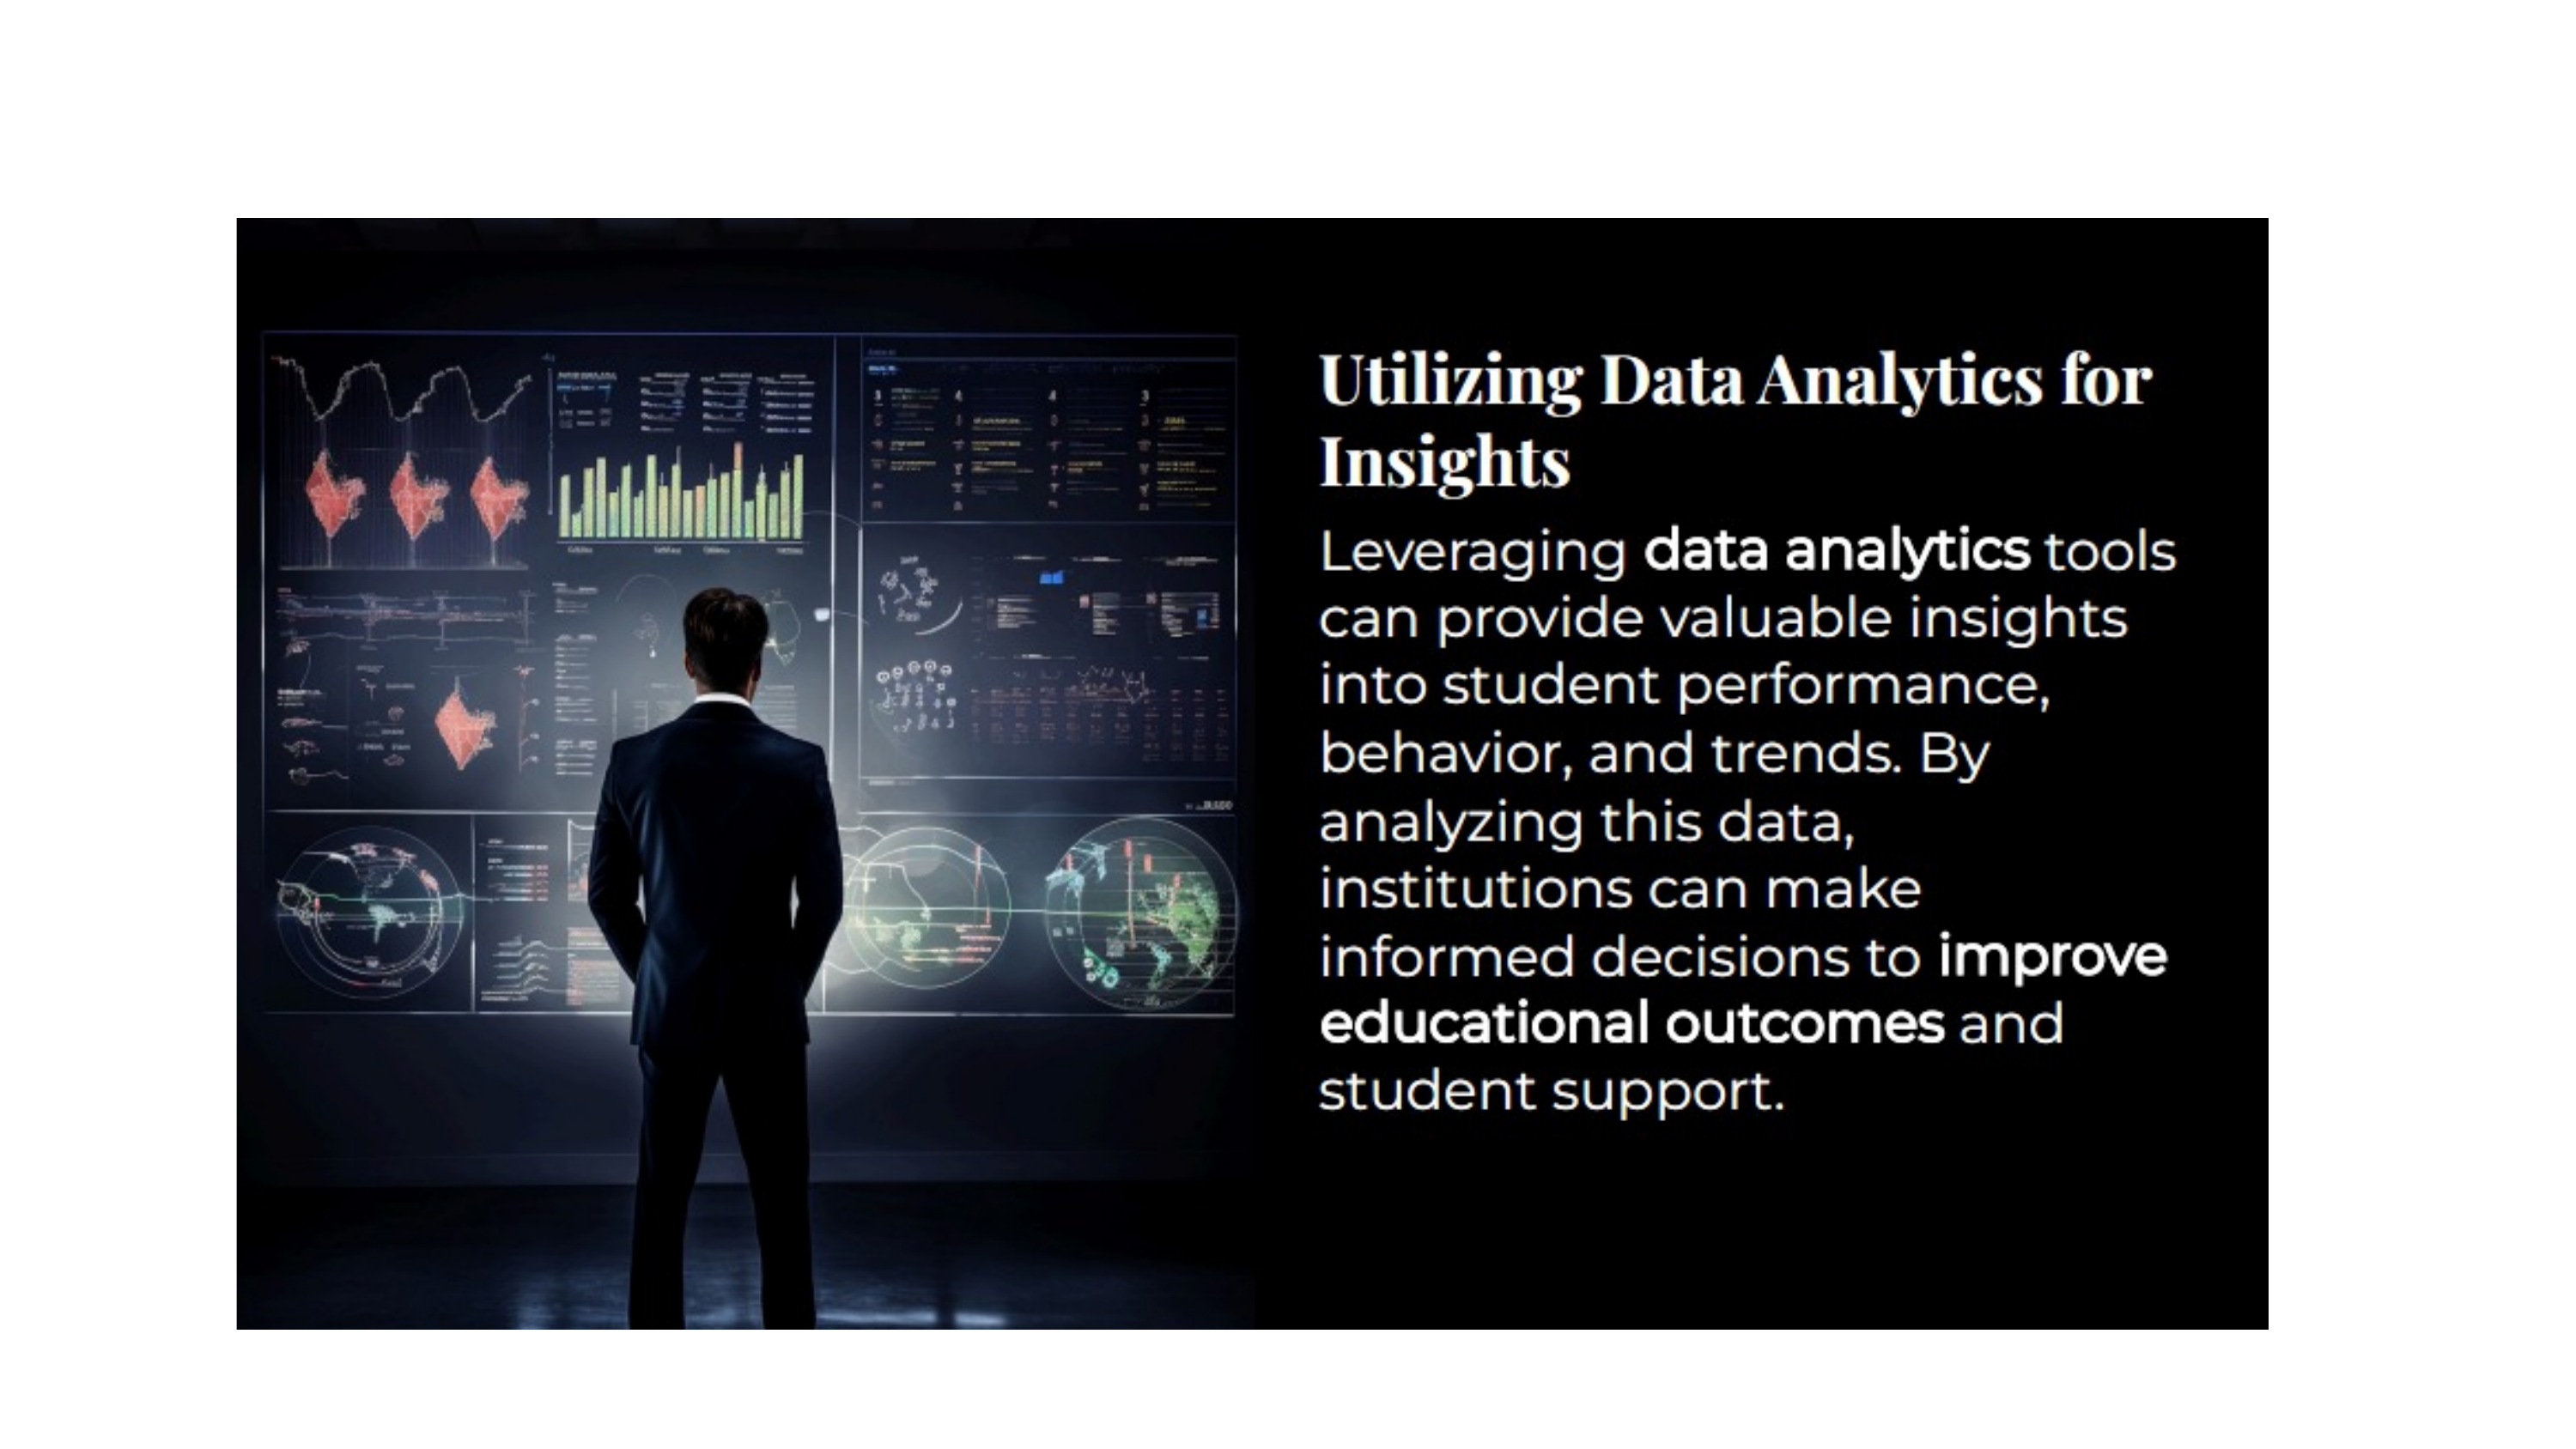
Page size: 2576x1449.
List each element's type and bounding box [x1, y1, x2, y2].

text_box [236, 218, 2269, 1330]
